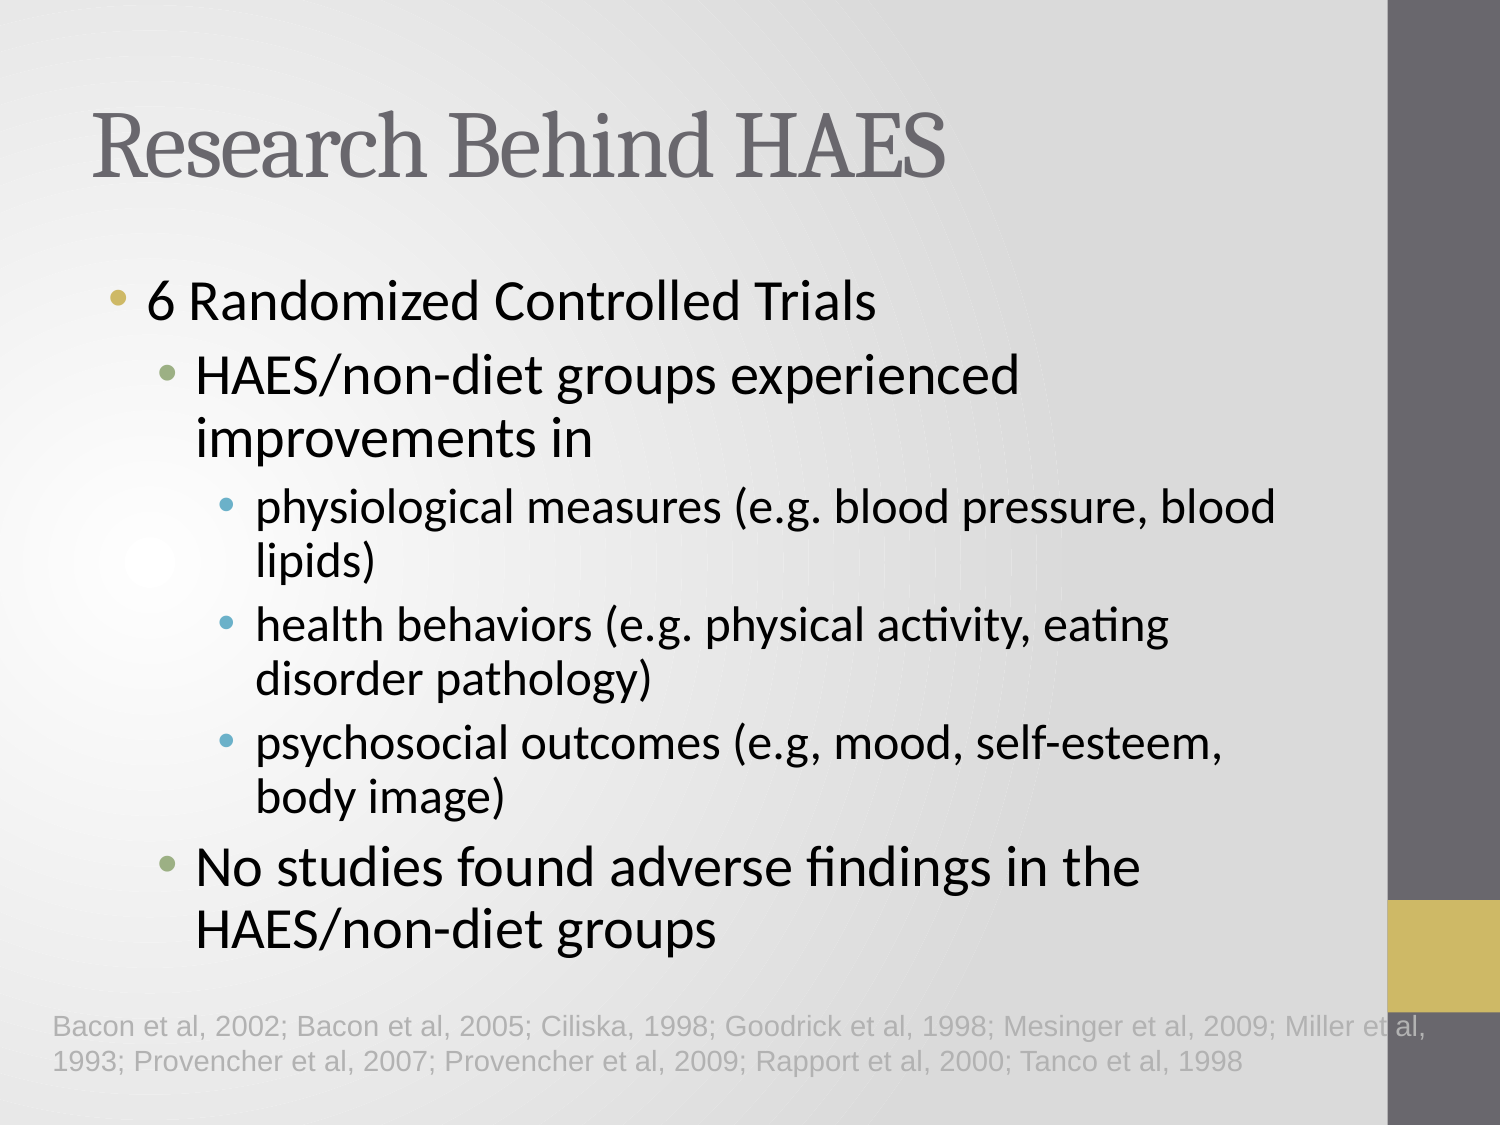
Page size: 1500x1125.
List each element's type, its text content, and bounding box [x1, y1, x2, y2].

title Research Behind HAES [75, 45, 1325, 233]
text_box Bacon et al, 2002; Bacon et al, 2005; Ciliska, 1998; Goodrick et al, 1998; Mesinger et al, 2009; Miller et al, 1993; Provencher et al, 2007; Provencher et al, 2009; Rapport et al, 2000; Tanco et al, 1998 [37, 999, 1463, 1085]
list 6 Randomized Controlled Trials HAES/non-diet groups experienced improvements in physiological measures (e.g. blood pressure, blood lipids) health behaviors (e.g. physical activity, eating disorder pathology) psychosocial outcomes (e.g, mood, self-esteem, body image) No studies found adverse findings in the HAES/non-diet groups [75, 262, 1325, 999]
